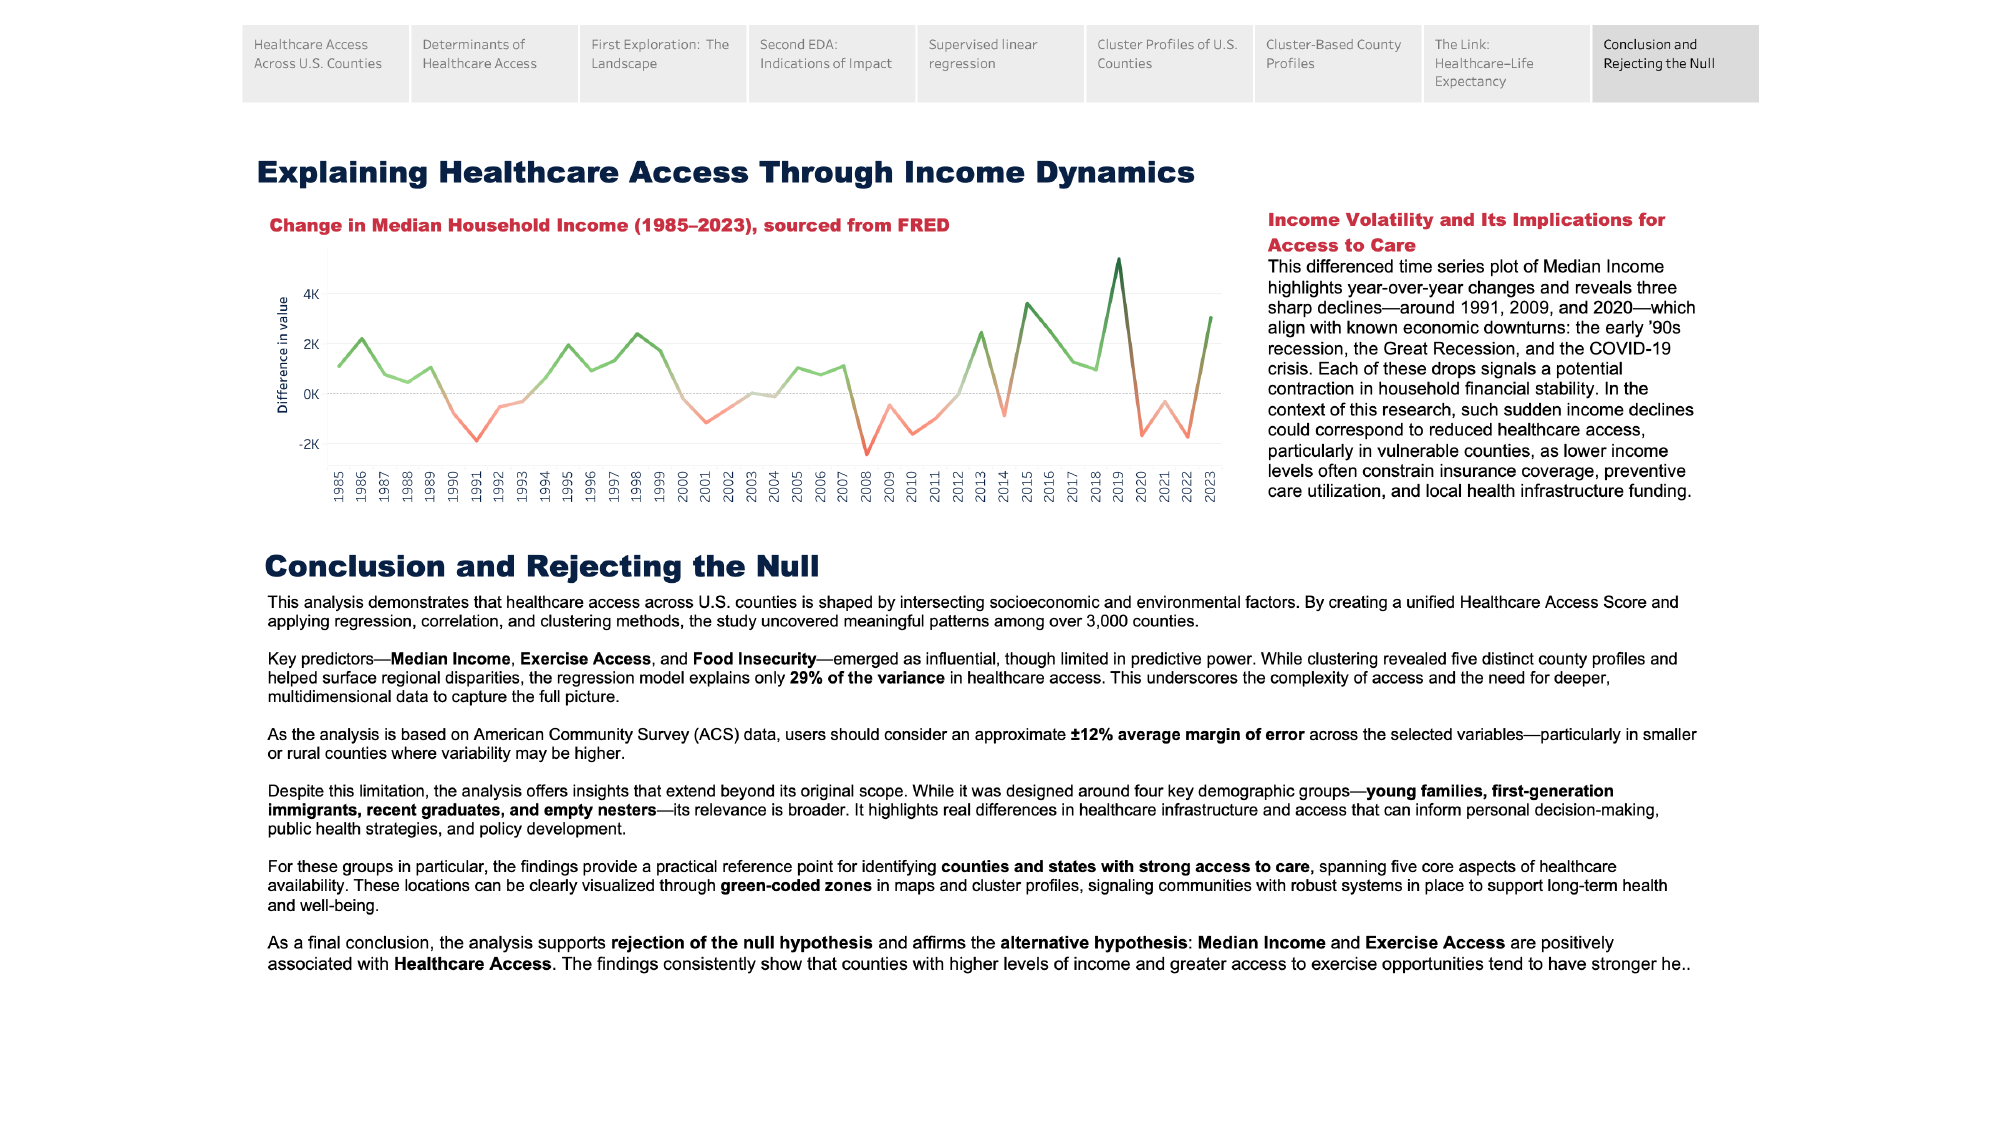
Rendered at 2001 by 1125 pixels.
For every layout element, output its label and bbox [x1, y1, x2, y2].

picture [228, 0, 1772, 1125]
